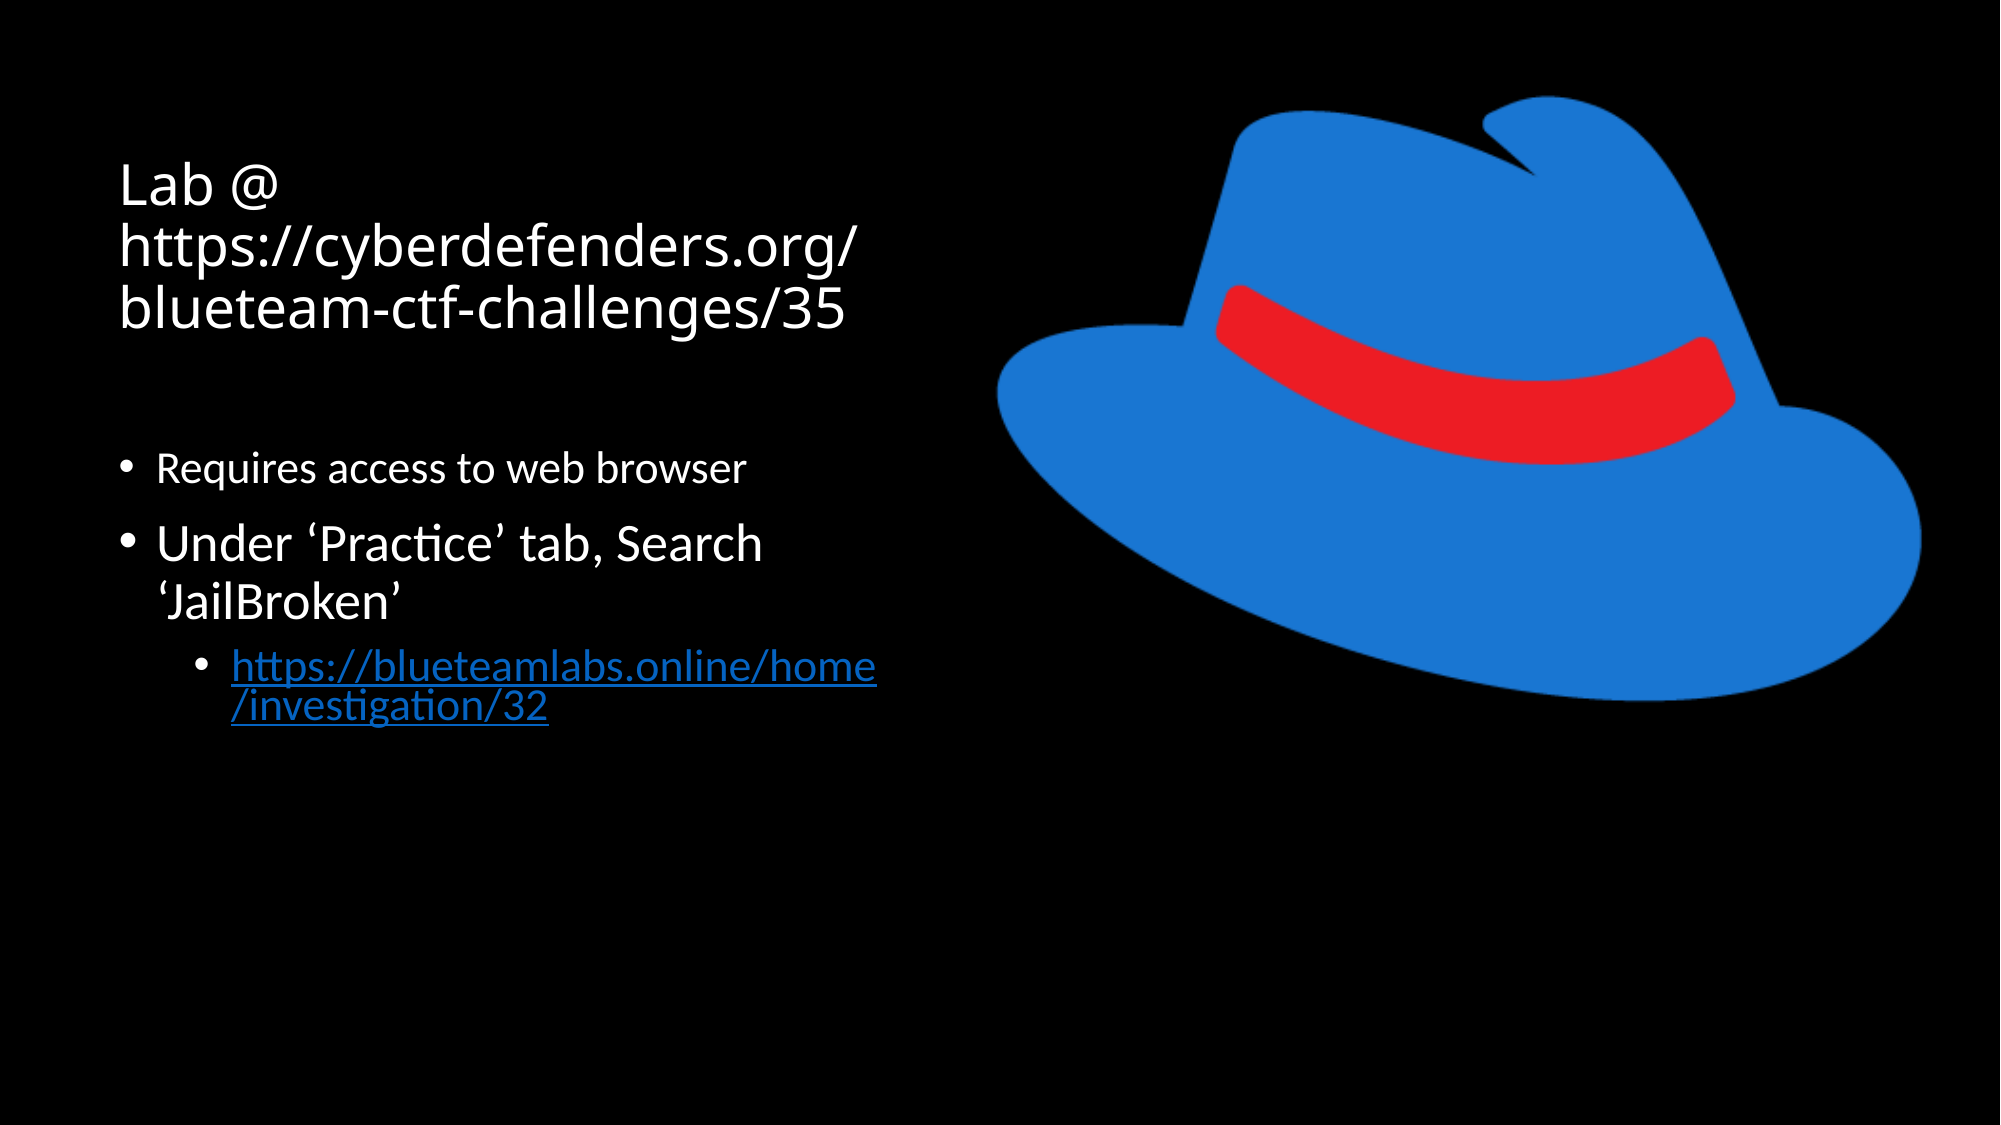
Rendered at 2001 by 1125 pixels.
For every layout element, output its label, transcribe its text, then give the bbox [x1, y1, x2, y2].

list Requires access to web browser Under ‘Practice’ tab, Search ‘JailBroken’ https://blueteamlabs.online/home/investigation/32 [103, 436, 894, 1019]
picture [964, 0, 2000, 1125]
title Lab @ https://cyberdefenders.org/blueteam-ctf-challenges/35 [103, 104, 894, 348]
